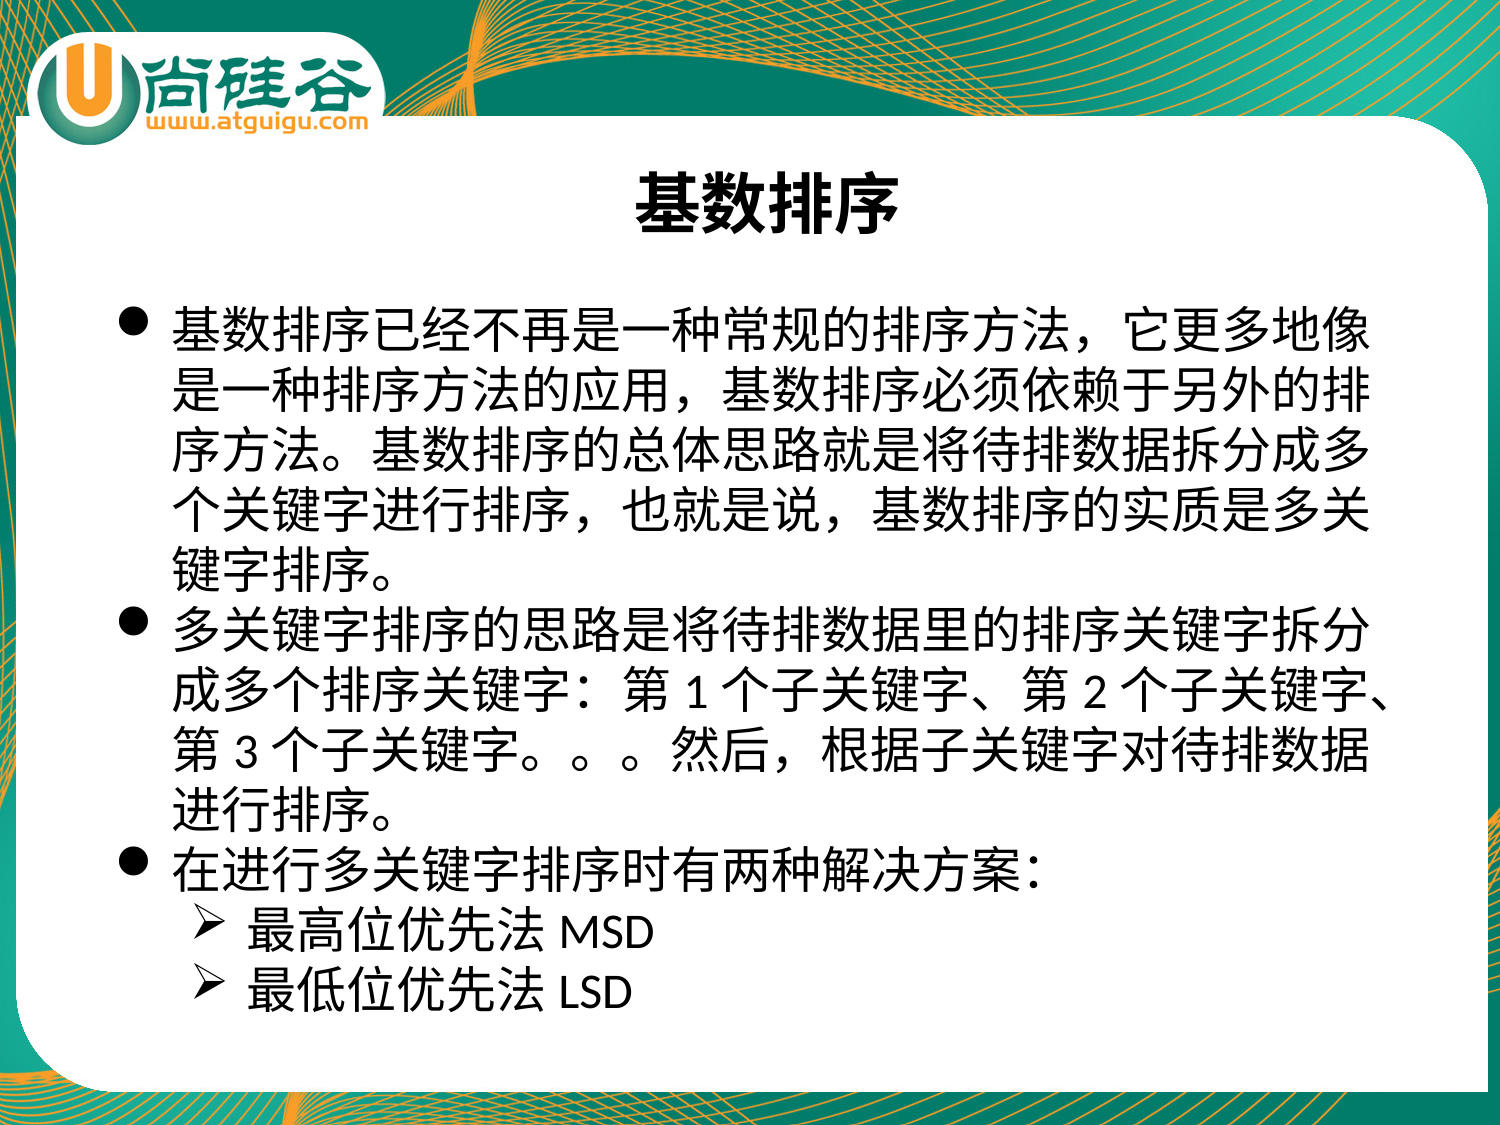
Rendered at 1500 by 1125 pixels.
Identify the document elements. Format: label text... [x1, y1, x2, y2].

text_box 基数排序已经不再是一种常规的排序方法，它更多地像是一种排序方法的应用，基数排序必须依赖于另外的排序方法。基数排序的总体思路就是将待排数据拆分成多个关键字进行排序，也就是说，基数排序的实质是多关键字排序。 多关键字排序的思路是将待排数据里的排序关键字拆分成多个排序关键字：第1个子关键字、第2个子关键字、第3个子关键字。。。然后，根据子关键字对待排数据进行排序。 在进行多关键字排序时有两种解决方案： 最高位优先法MSD 最低位优先法LSD [100, 290, 1424, 1026]
picture [0, 0, 1500, 1125]
title 基数排序 [478, 137, 1058, 268]
